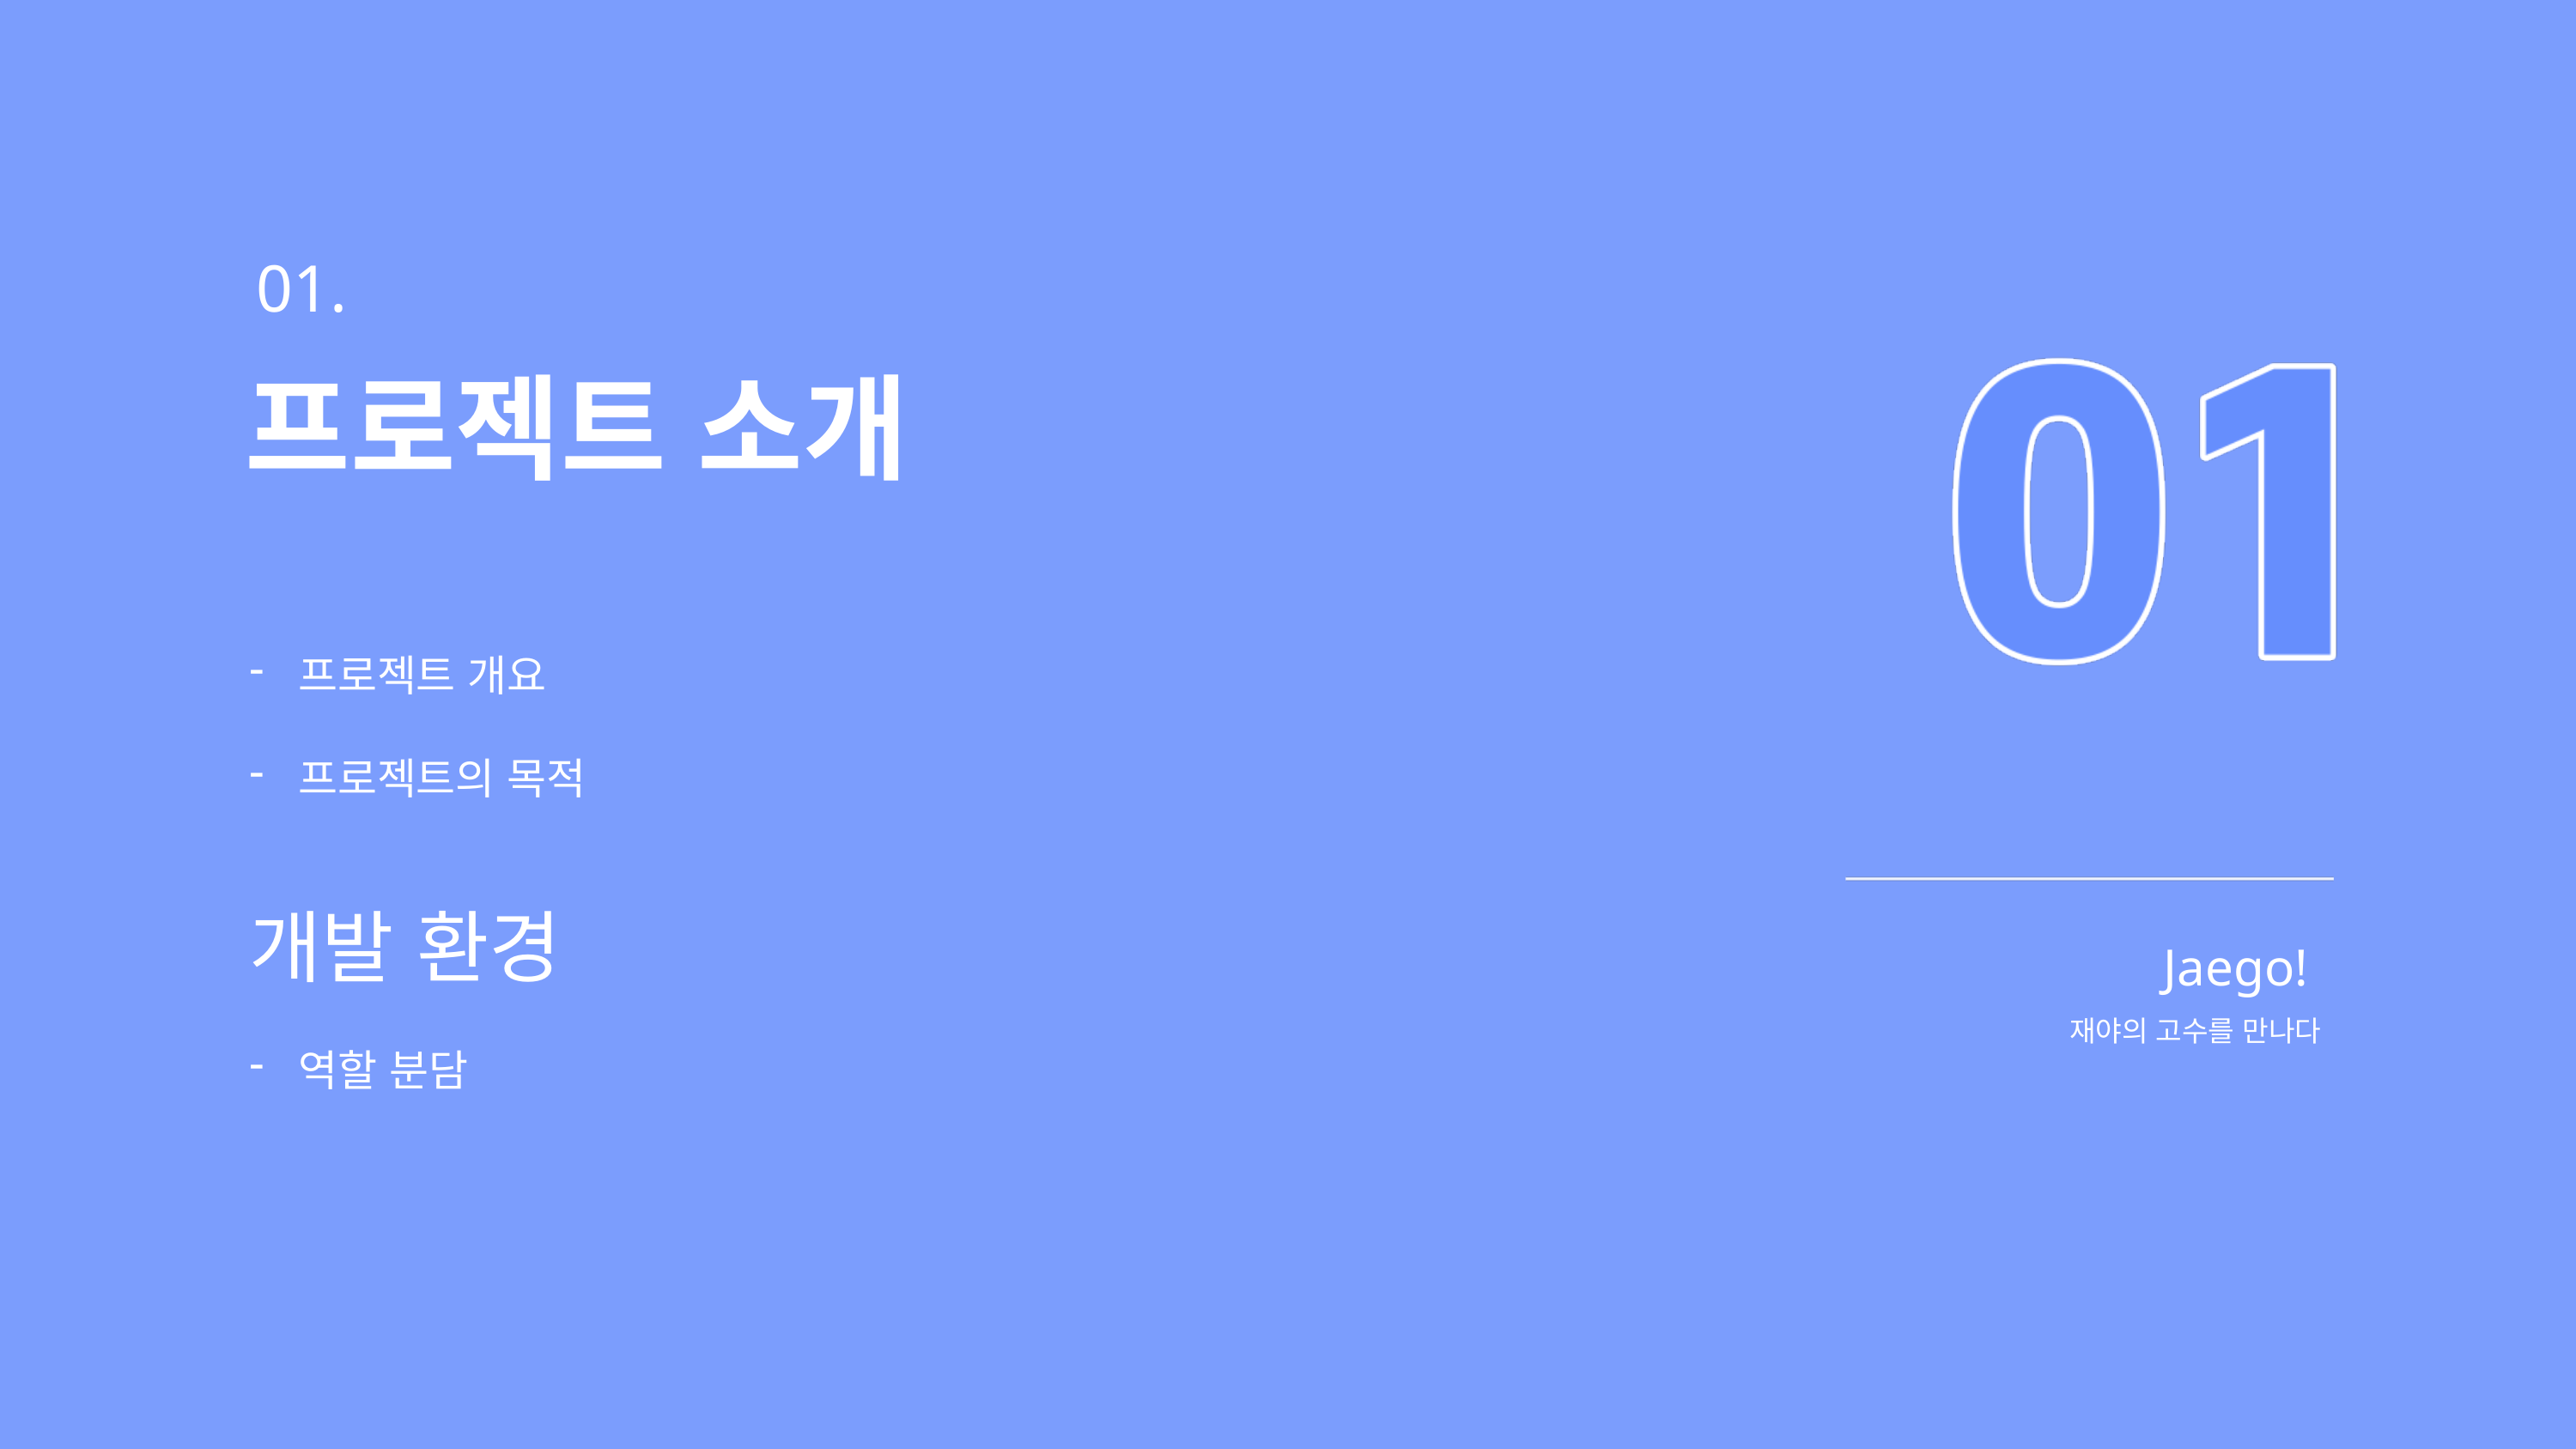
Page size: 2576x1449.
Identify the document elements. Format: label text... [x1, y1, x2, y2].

text_box 01. [243, 241, 495, 331]
picture [1513, 113, 2576, 1090]
text_box 프로젝트 개요 프로젝트의 목적 개발 환경 역할 분담 [236, 591, 1417, 1101]
text_box 프로젝트 소개 [232, 350, 978, 500]
